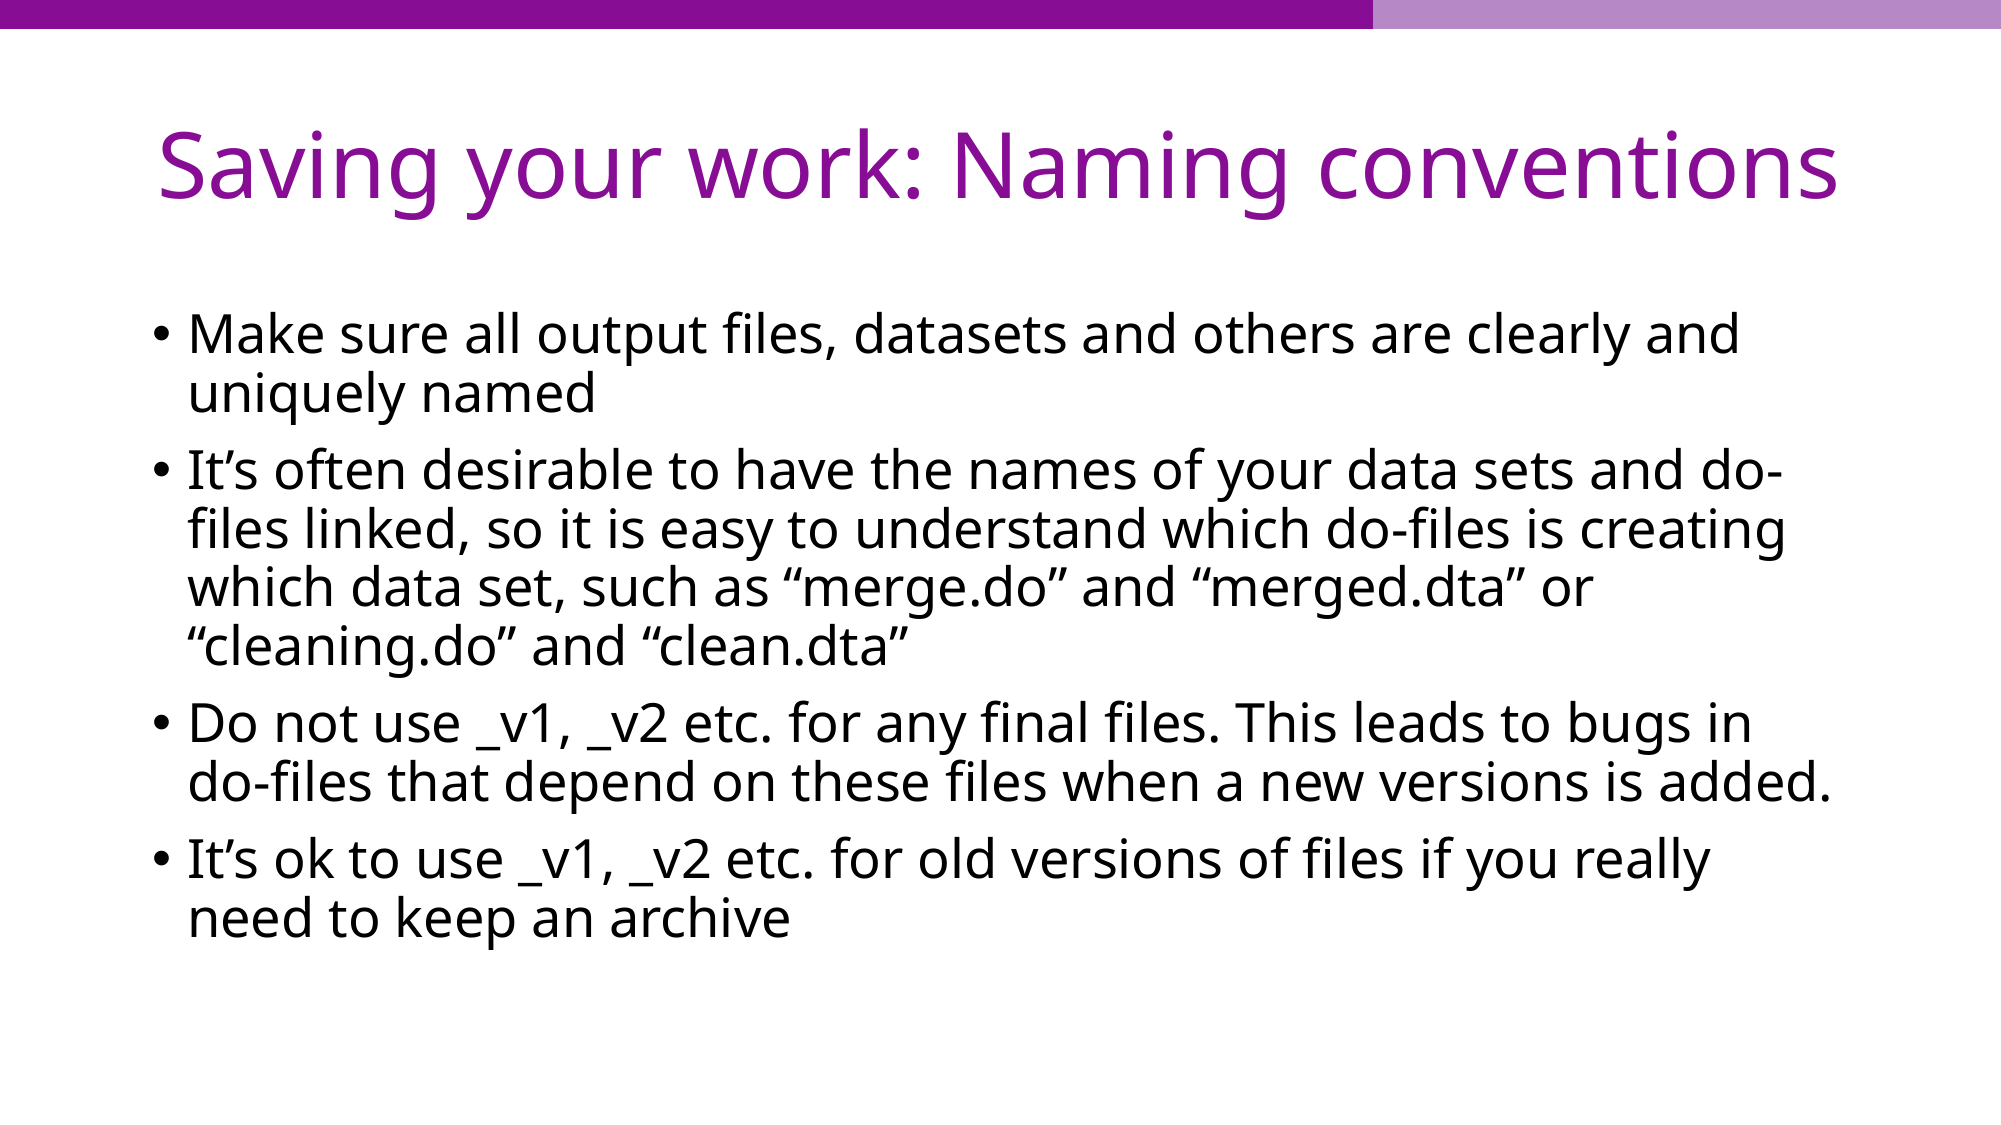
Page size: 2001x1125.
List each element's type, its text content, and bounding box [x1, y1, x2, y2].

title Saving your work: Naming conventions [137, 59, 1863, 278]
list Make sure all output files, datasets and others are clearly and uniquely named It’s often desirable to have the names of your data sets and do-files linked, so it is easy to understand which do-files is creating which data set, such as “merge.do” and “merged.dta” or “cleaning.do” and “clean.dta” Do not use _v1, _v2 etc. for any final files. This leads to bugs in do-files that depend on these files when a new versions is added. It’s ok to use _v1, _v2 etc. for old versions of files if you really need to keep an archive [137, 299, 1863, 1014]
